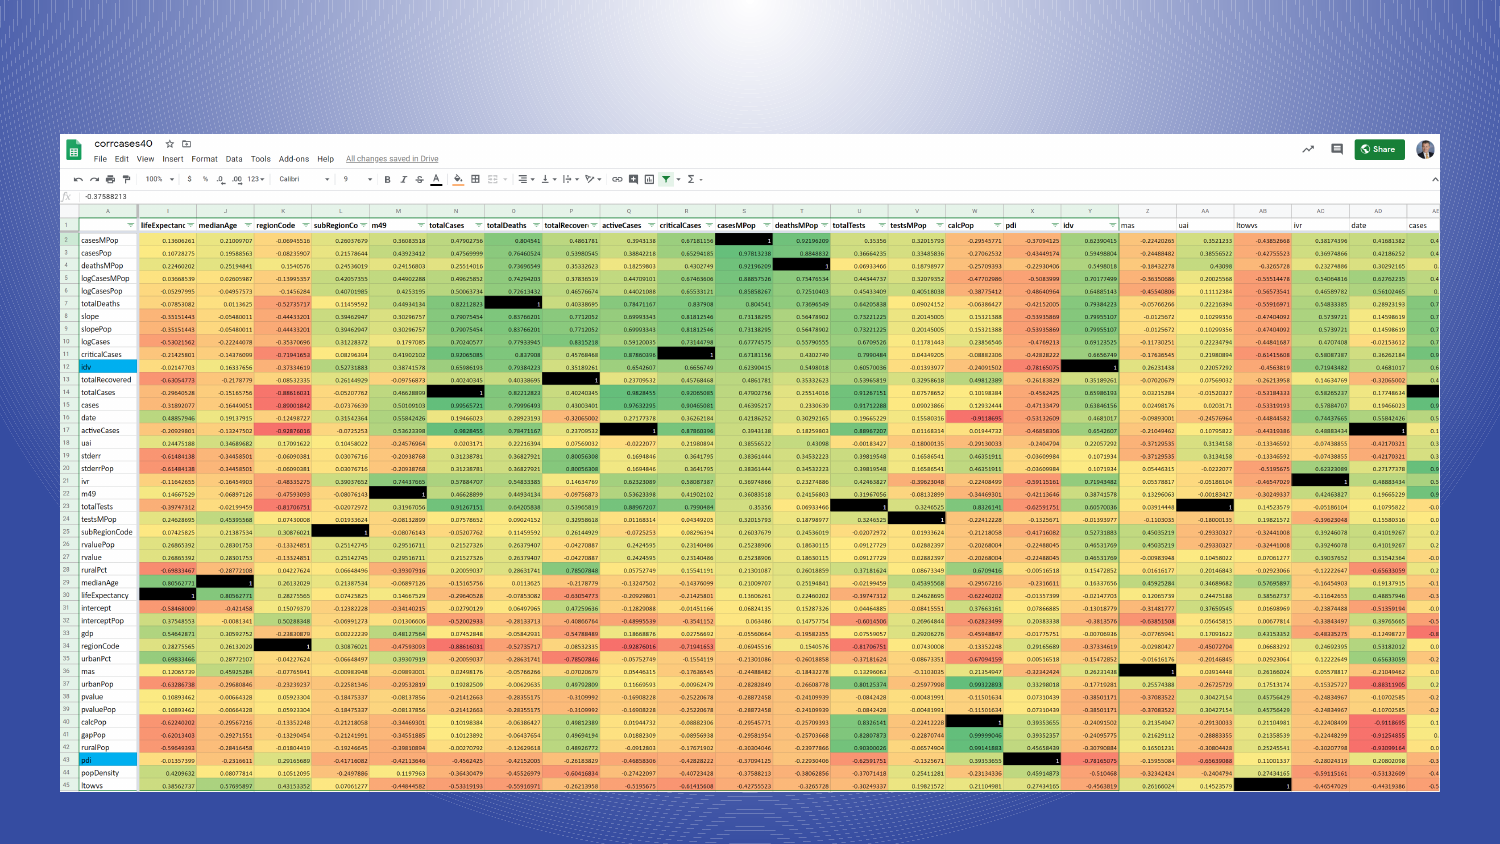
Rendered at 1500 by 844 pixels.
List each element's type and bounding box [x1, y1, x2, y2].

picture [60, 134, 1440, 793]
